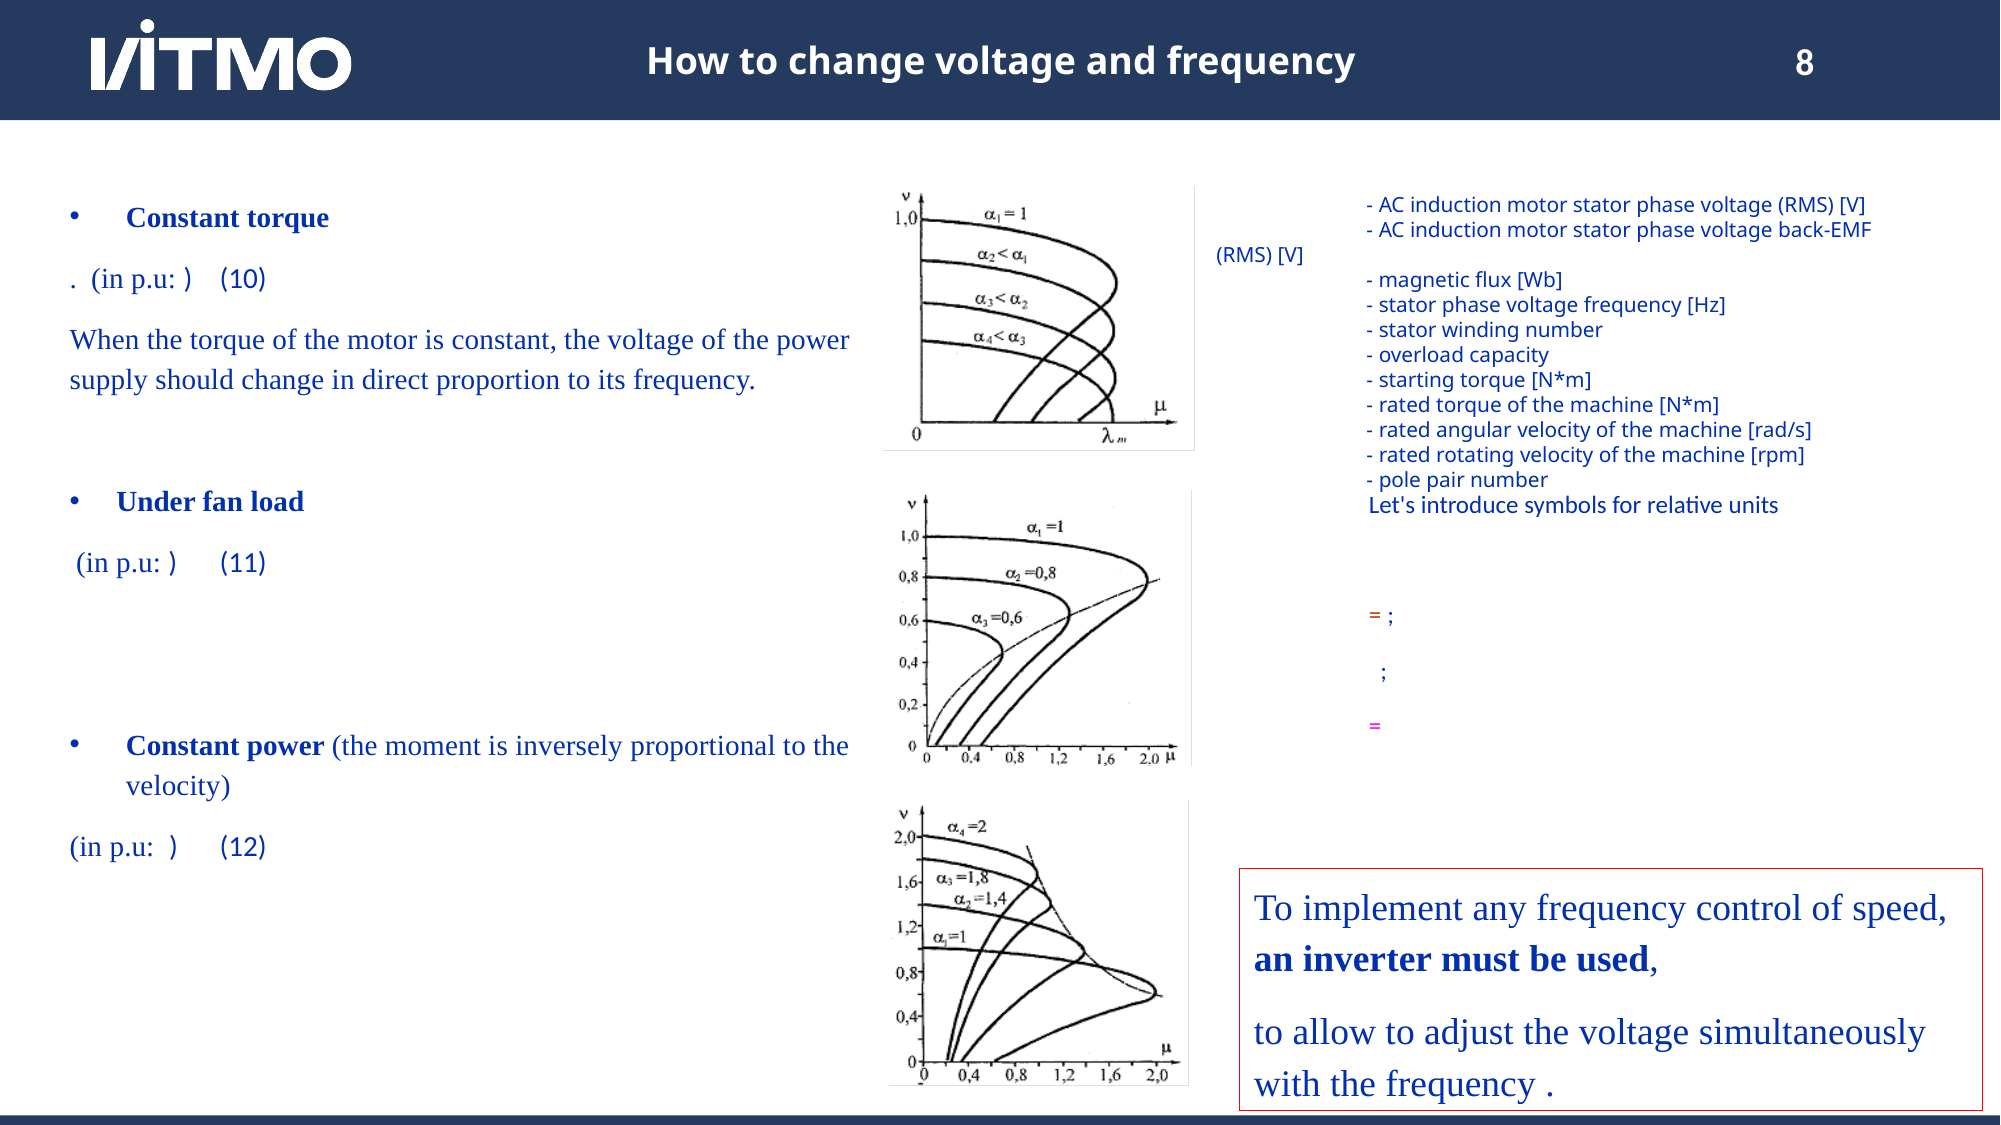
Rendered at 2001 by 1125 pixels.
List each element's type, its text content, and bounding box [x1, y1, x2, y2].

title How to change voltage and frequency [410, 0, 1592, 120]
picture [78, 0, 364, 111]
picture [885, 490, 1193, 766]
picture [889, 800, 1190, 1087]
text_box To implement any frequency control of speed, an inverter must be used, to allow to adjust the voltage simultaneously with the frequency . [1239, 868, 1983, 1111]
picture [882, 186, 1196, 452]
